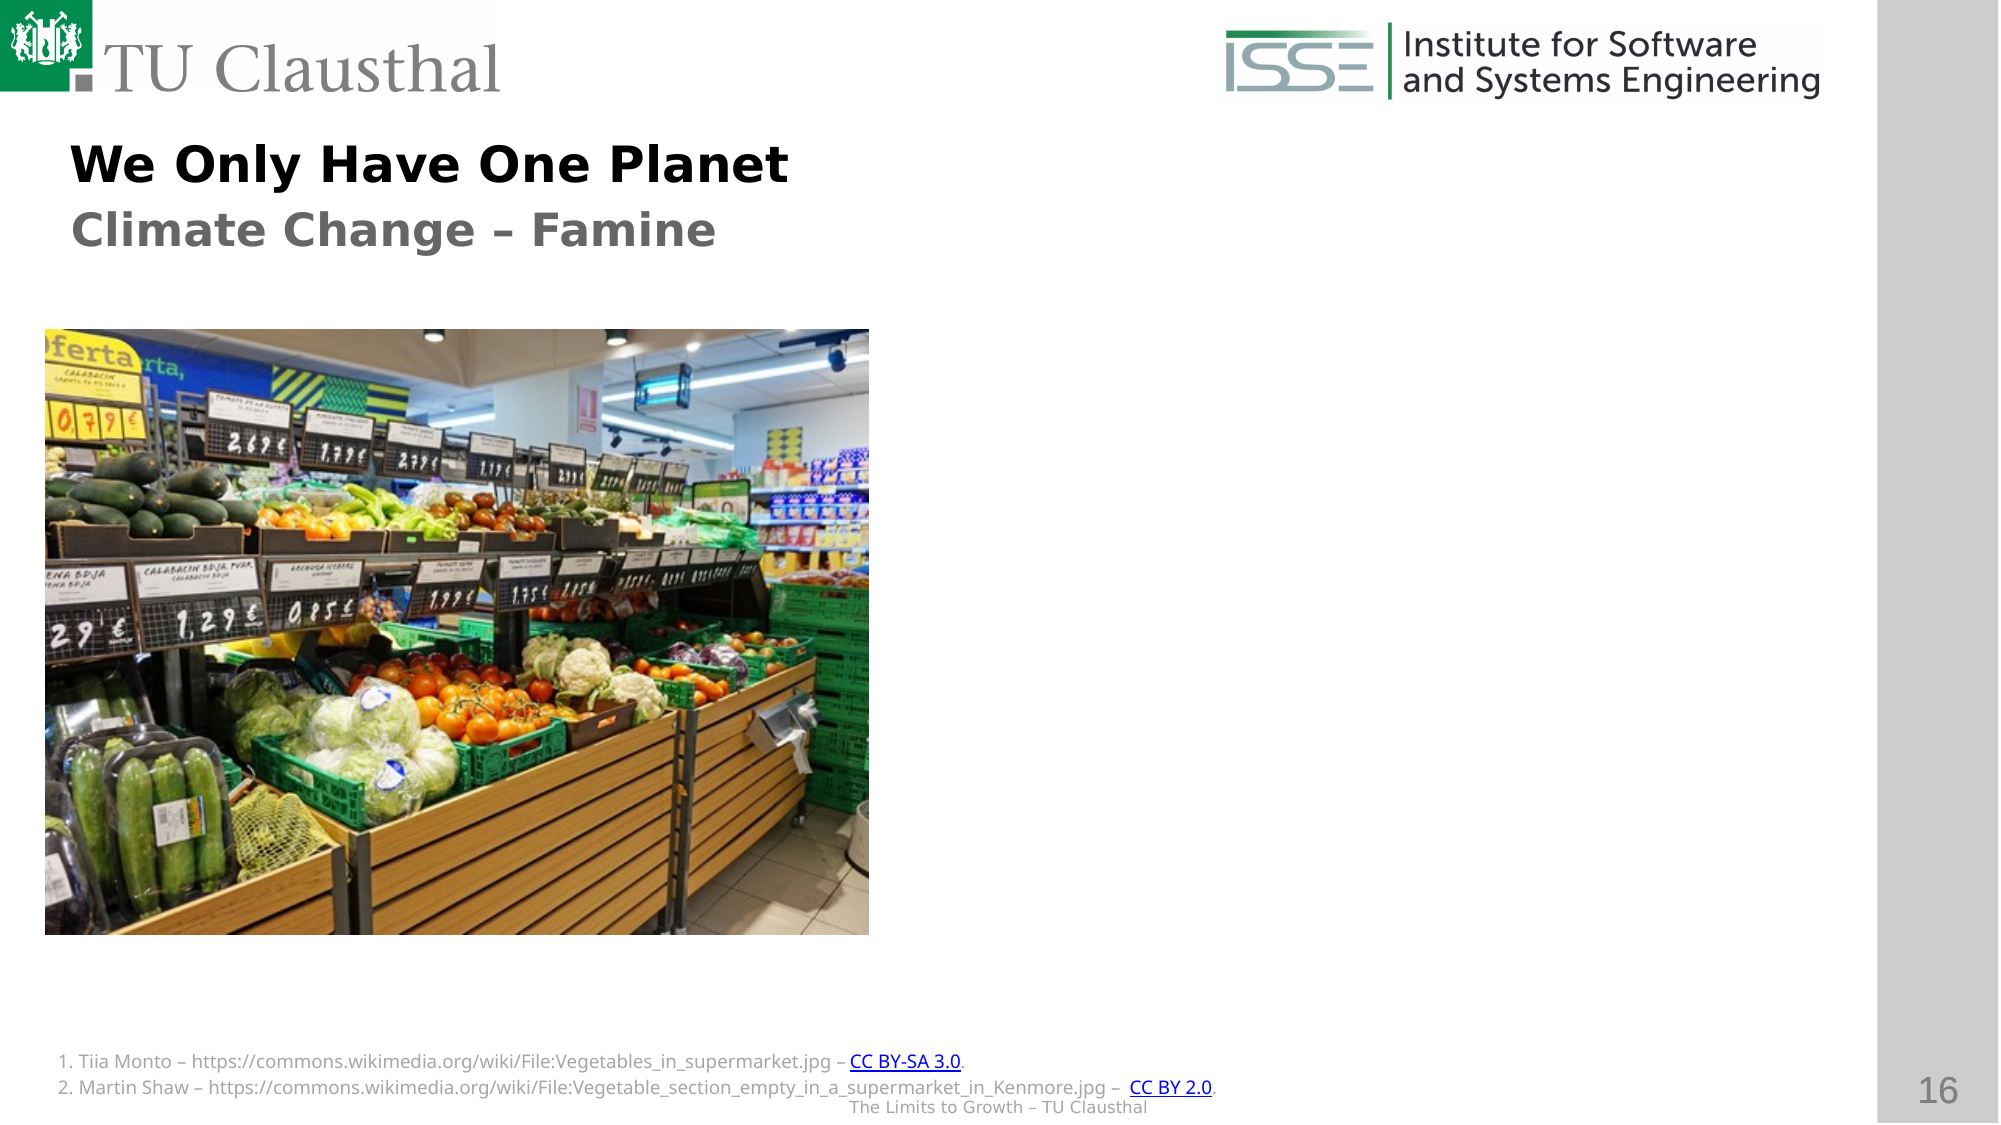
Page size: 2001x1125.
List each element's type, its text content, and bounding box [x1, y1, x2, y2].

text_box 1. Tiia Monto – https://commons.wikimedia.org/wiki/File:Vegetables_in_supermarket.jpg – CC BY-SA 3.0. 2. Martin Shaw – https://commons.wikimedia.org/wiki/File:Vegetable_section_empty_in_a_supermarket_in_Kenmore.jpg – CC BY 2.0. [43, 1042, 1319, 1109]
picture [0, 0, 500, 92]
text_box Climate Change – Famine [70, 188, 1769, 269]
picture [44, 329, 869, 935]
picture [1218, 22, 1825, 106]
text_box We Only Have One Planet [54, 125, 1817, 206]
